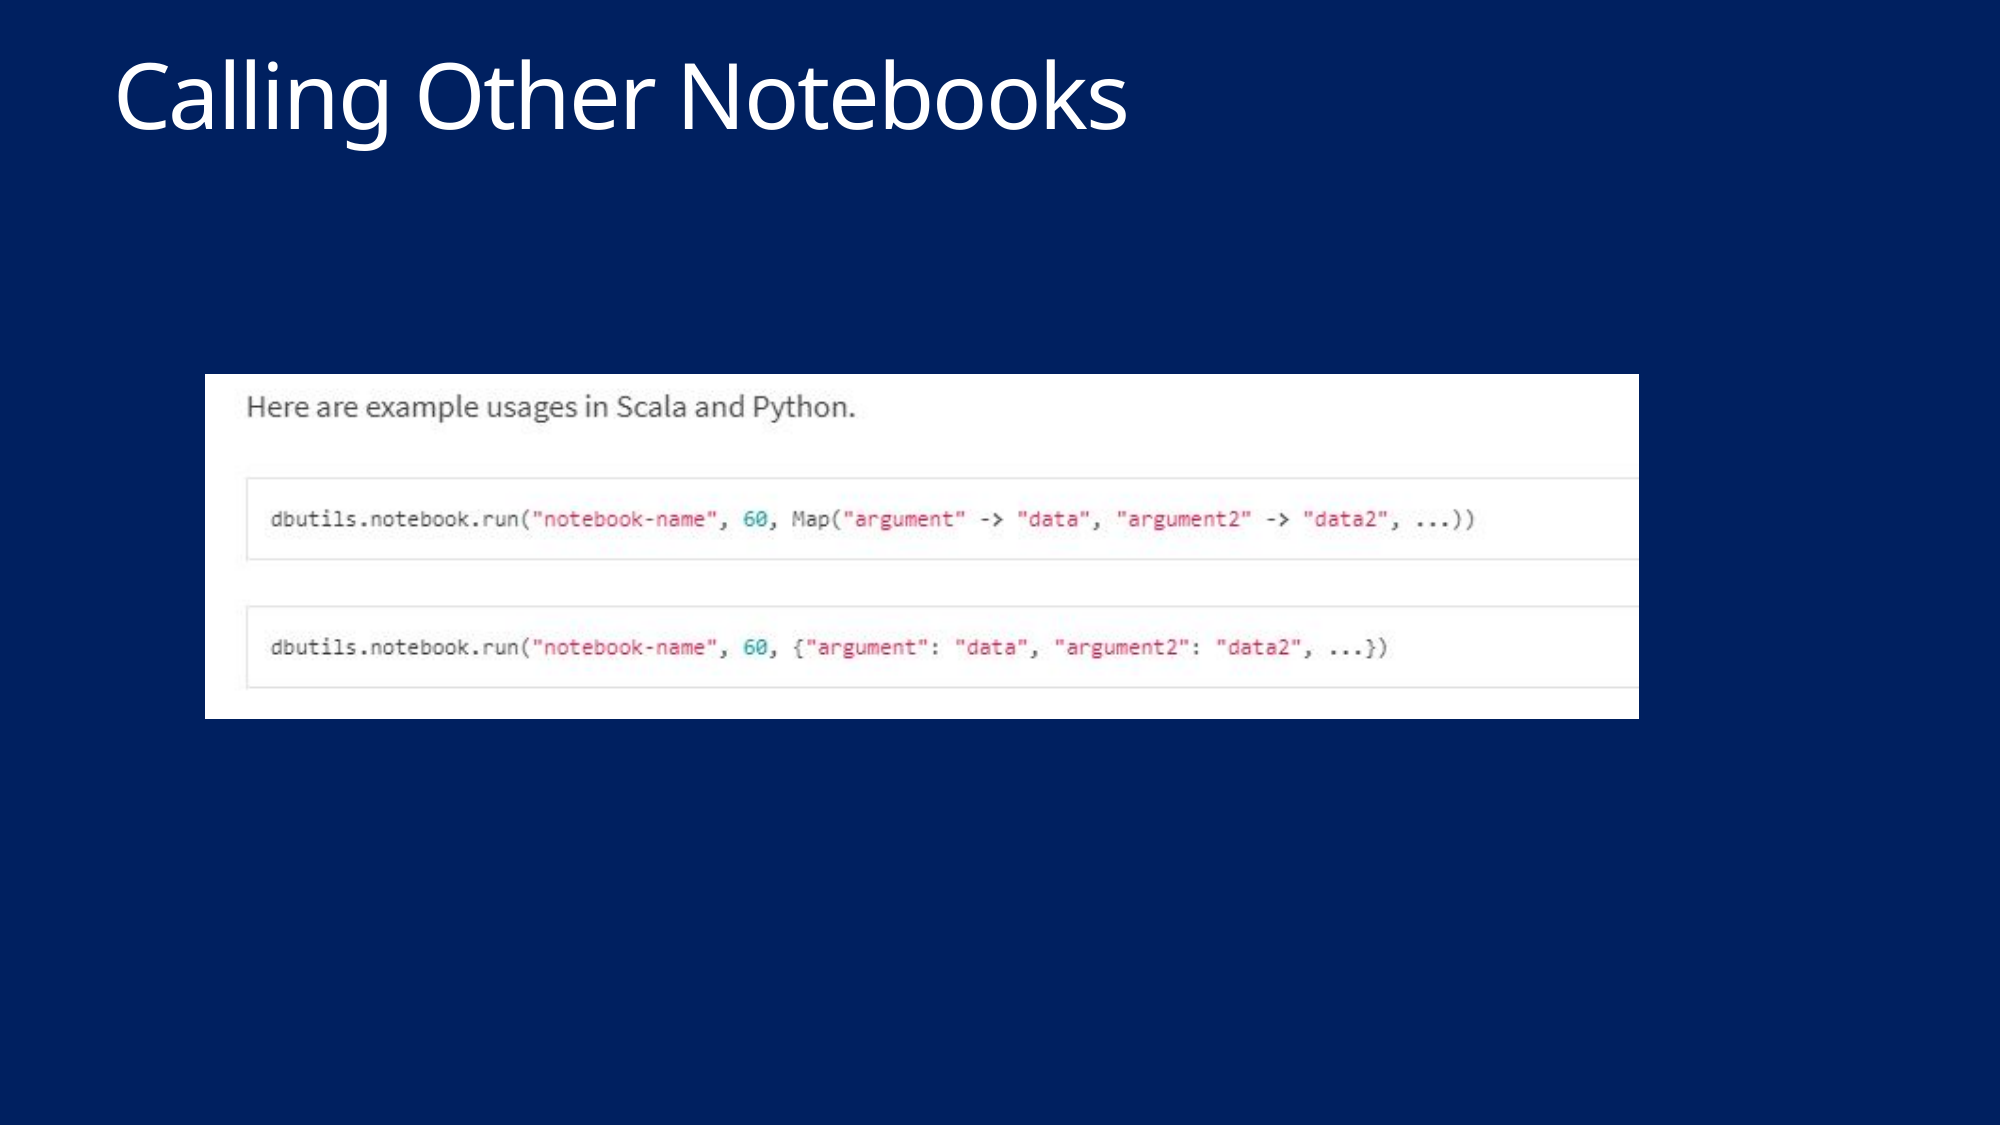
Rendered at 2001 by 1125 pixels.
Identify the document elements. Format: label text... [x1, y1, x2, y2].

picture [205, 373, 1639, 719]
title Calling Other Notebooks [89, 35, 1841, 218]
